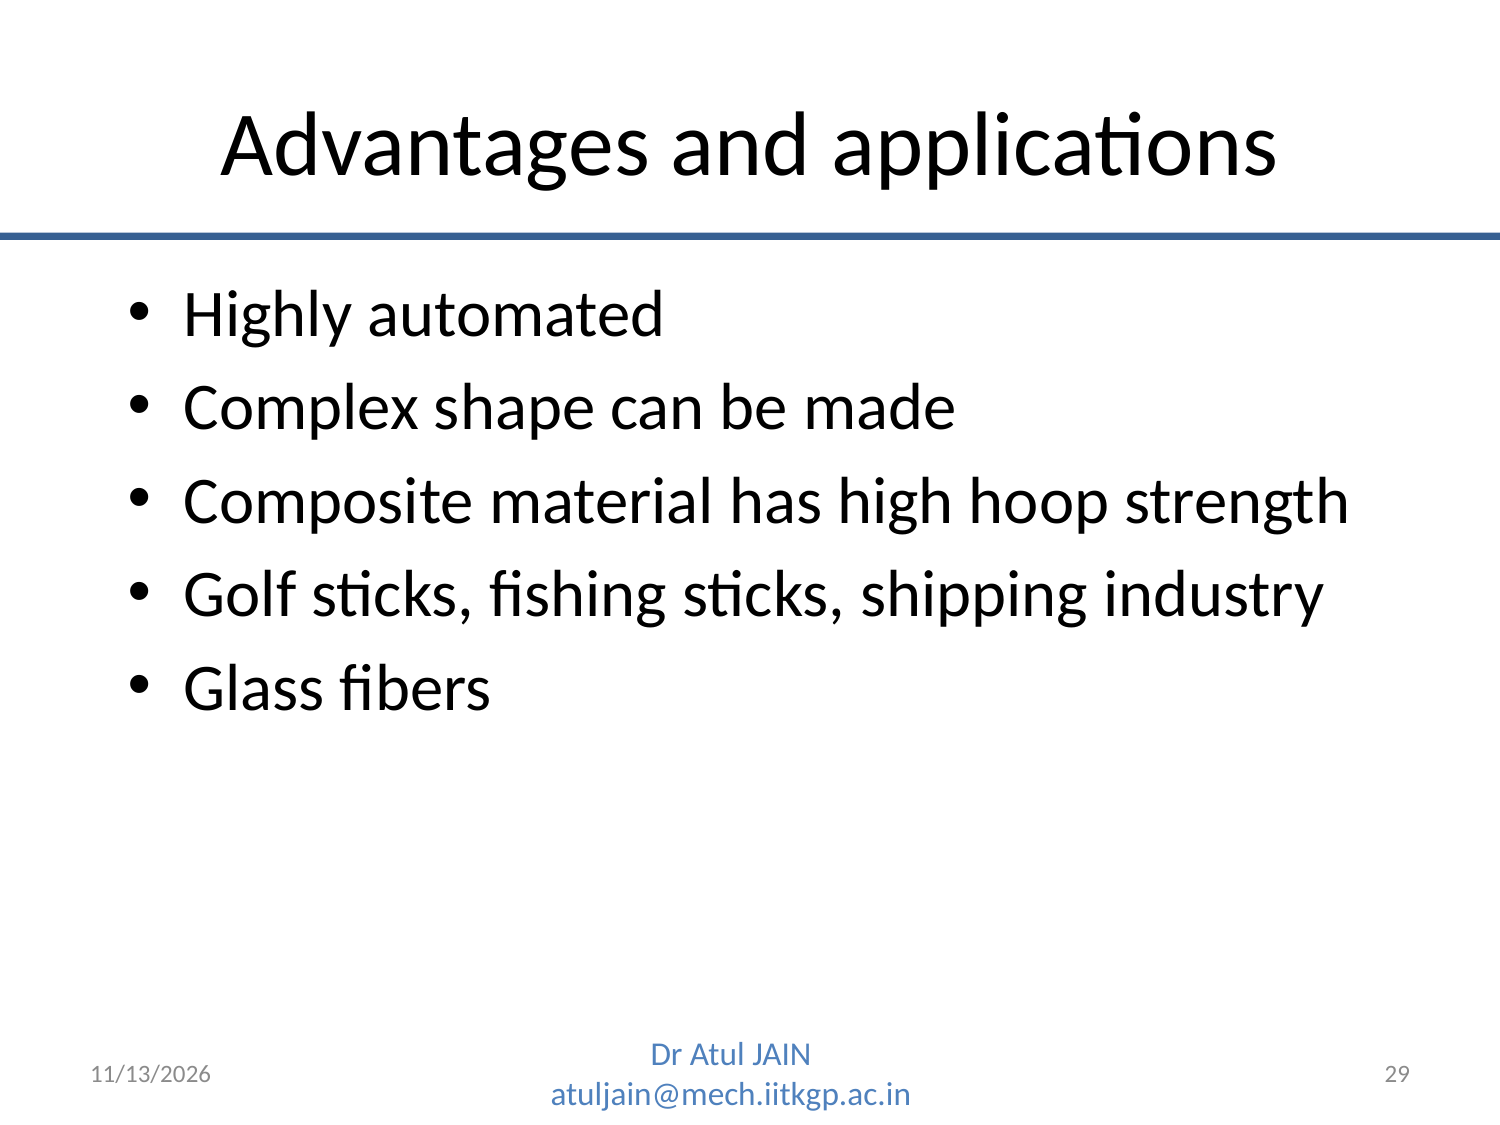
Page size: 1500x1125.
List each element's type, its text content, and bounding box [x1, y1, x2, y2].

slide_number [75, 1042, 425, 1103]
list Highly automated Complex shape can be made Composite material has high hoop strength Golf sticks, fishing sticks, shipping industry Glass fibers [112, 262, 1463, 1005]
slide_number 29 [1074, 1042, 1425, 1103]
title Advantages and applications [75, 45, 1425, 233]
